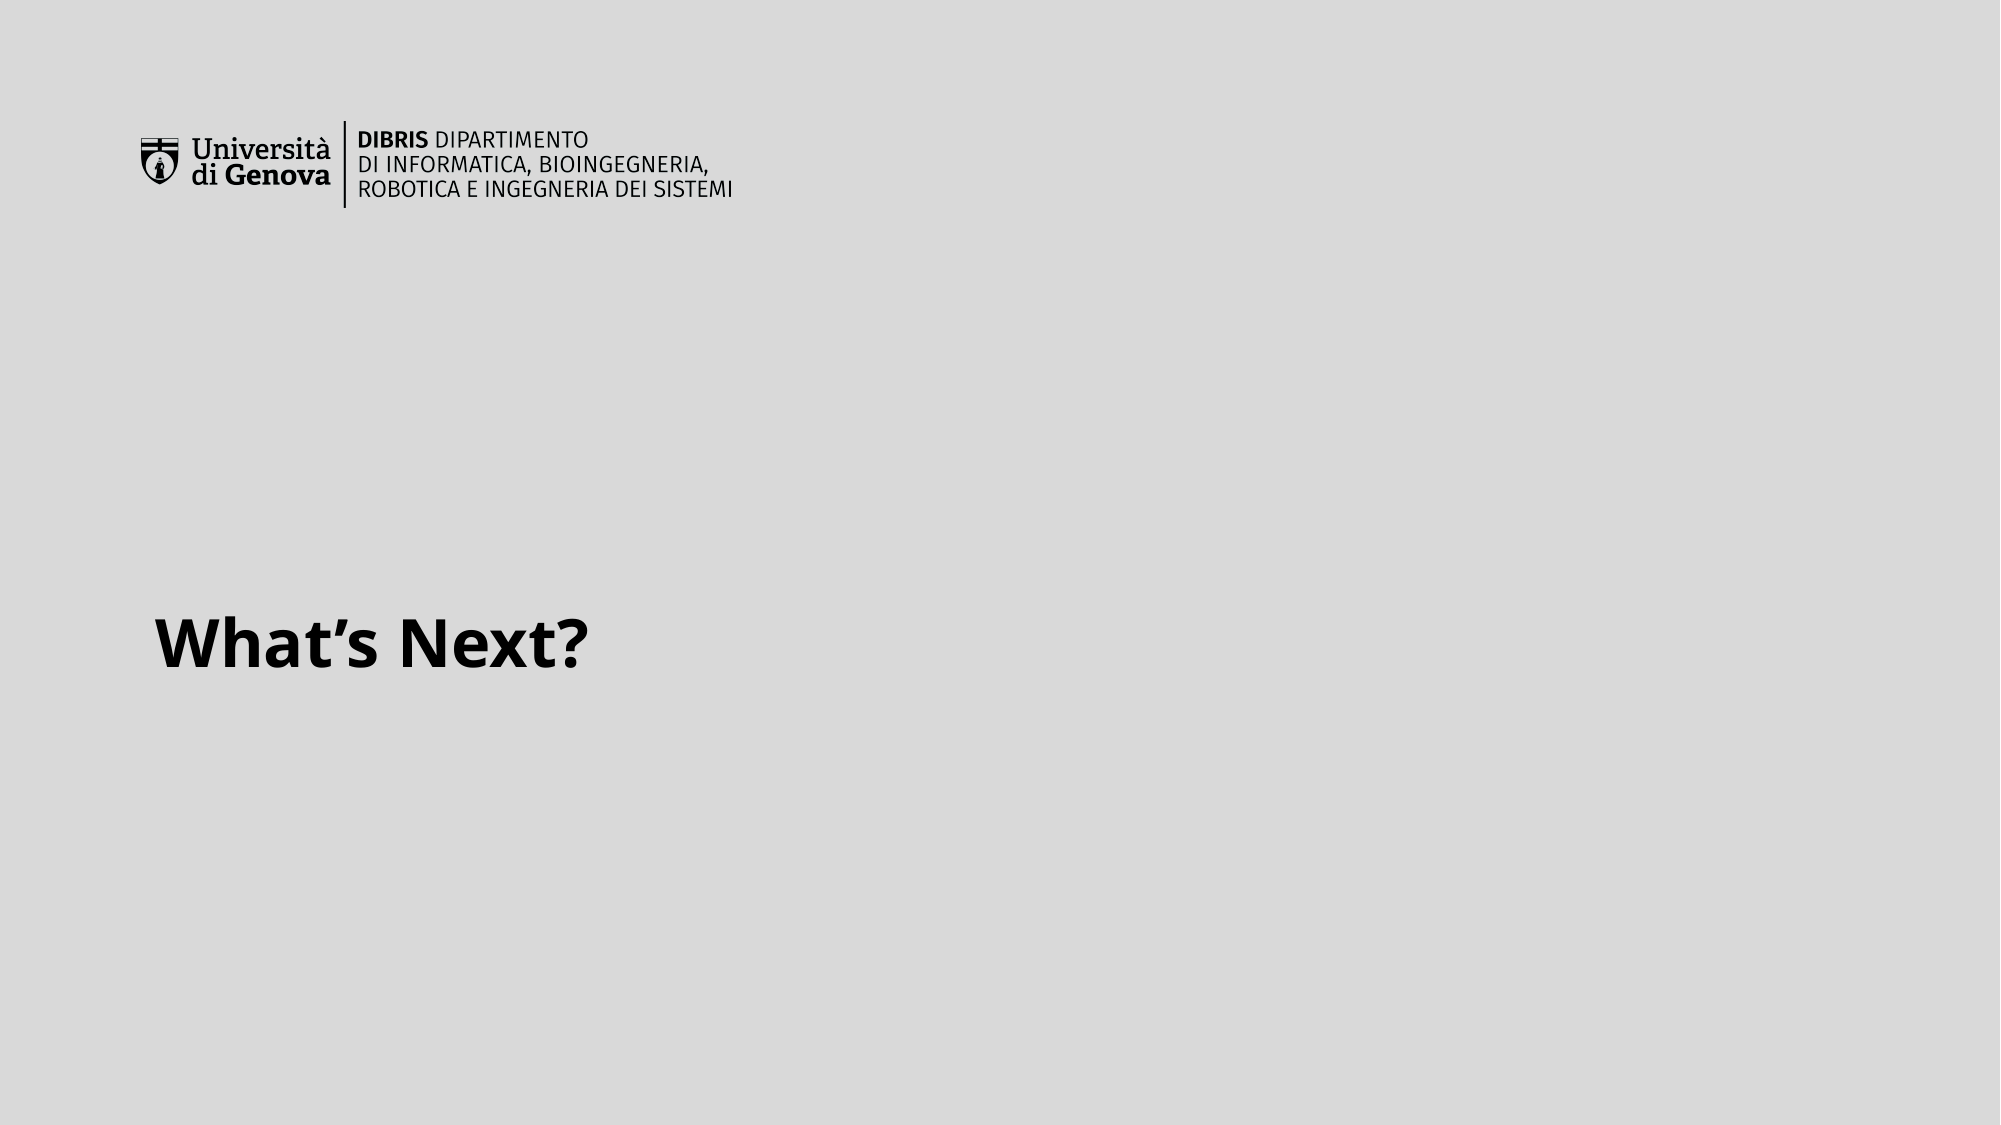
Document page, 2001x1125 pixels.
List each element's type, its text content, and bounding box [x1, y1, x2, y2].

picture [141, 121, 731, 208]
title What’s Next? [140, 270, 1853, 1011]
